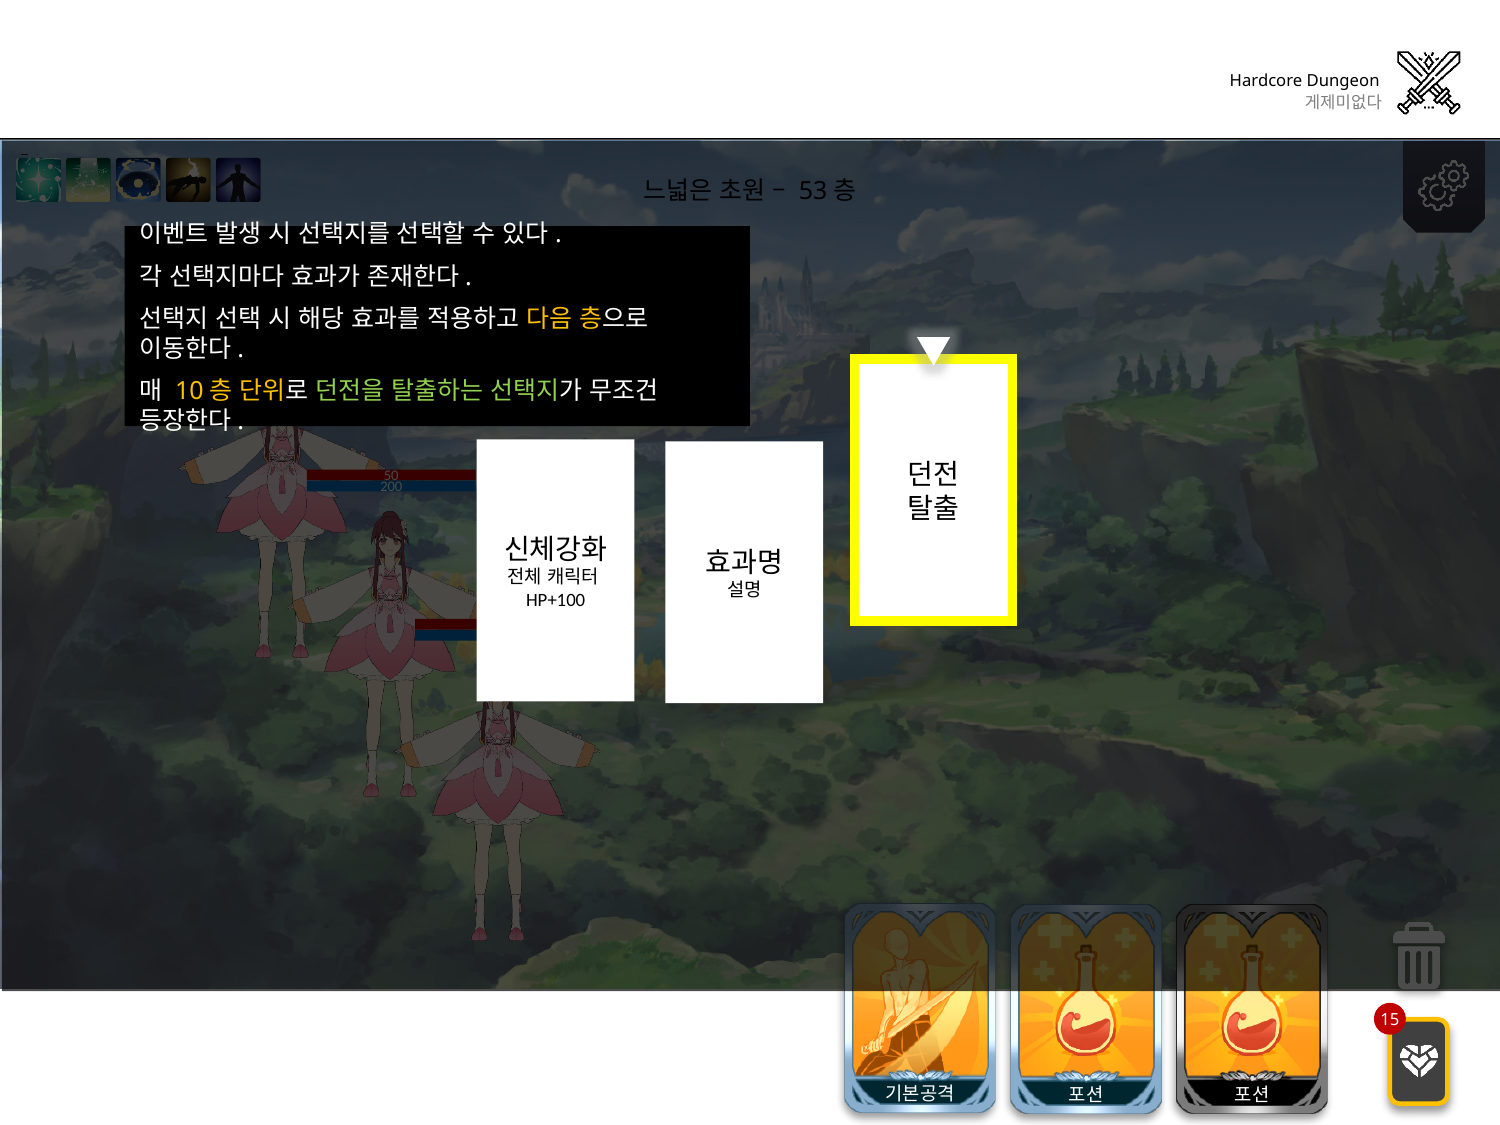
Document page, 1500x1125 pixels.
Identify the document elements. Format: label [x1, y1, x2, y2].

text_box [844, 903, 1328, 1114]
picture [1396, 50, 1461, 115]
picture [0, 140, 1500, 989]
text_box [1373, 1002, 1448, 1104]
